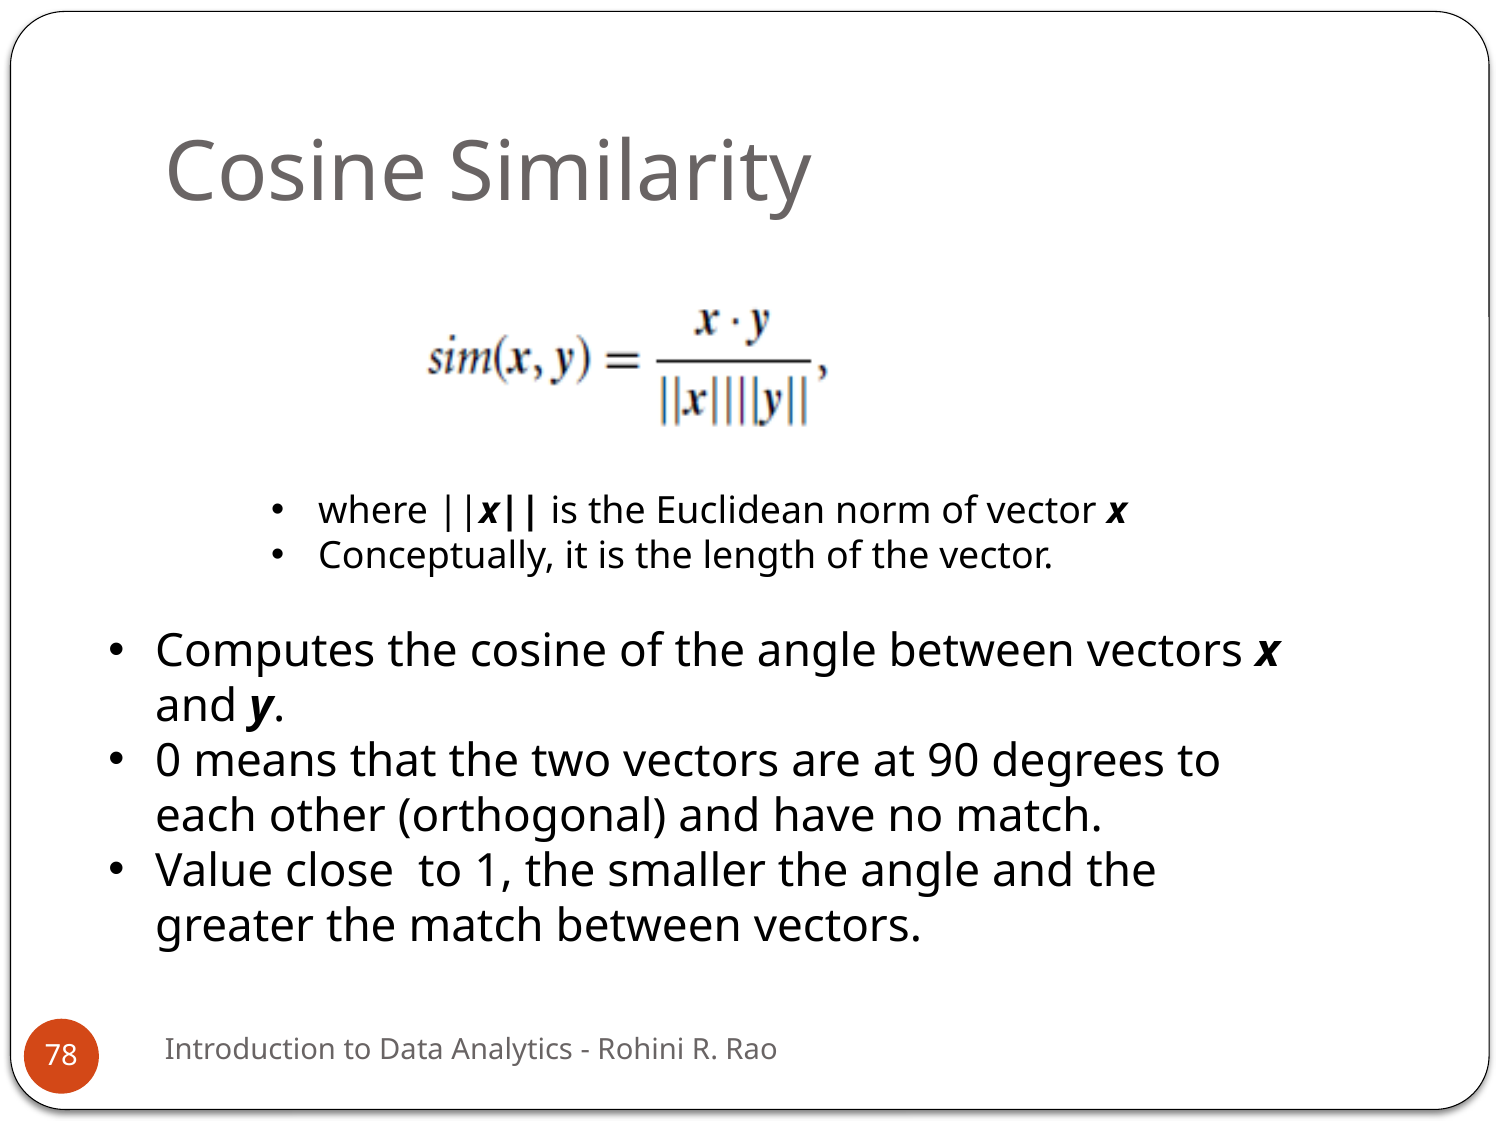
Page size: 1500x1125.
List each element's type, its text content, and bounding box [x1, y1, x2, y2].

text_box Computes the cosine of the angle between vectors x and y. 0 means that the two vectors are at 90 degrees to each other (orthogonal) and have no match. Value close to 1, the smaller the angle and the greater the match between vectors. [93, 613, 1336, 1003]
footer Introduction to Data Analytics - Rohini R. Rao [150, 1012, 800, 1088]
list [399, 239, 913, 472]
slide_number 78 [23, 1018, 99, 1094]
title Cosine Similarity [150, 45, 1425, 233]
text_box where ||x|| is the Euclidean norm of vector x Conceptually, it is the length of the vector. [256, 478, 1152, 583]
